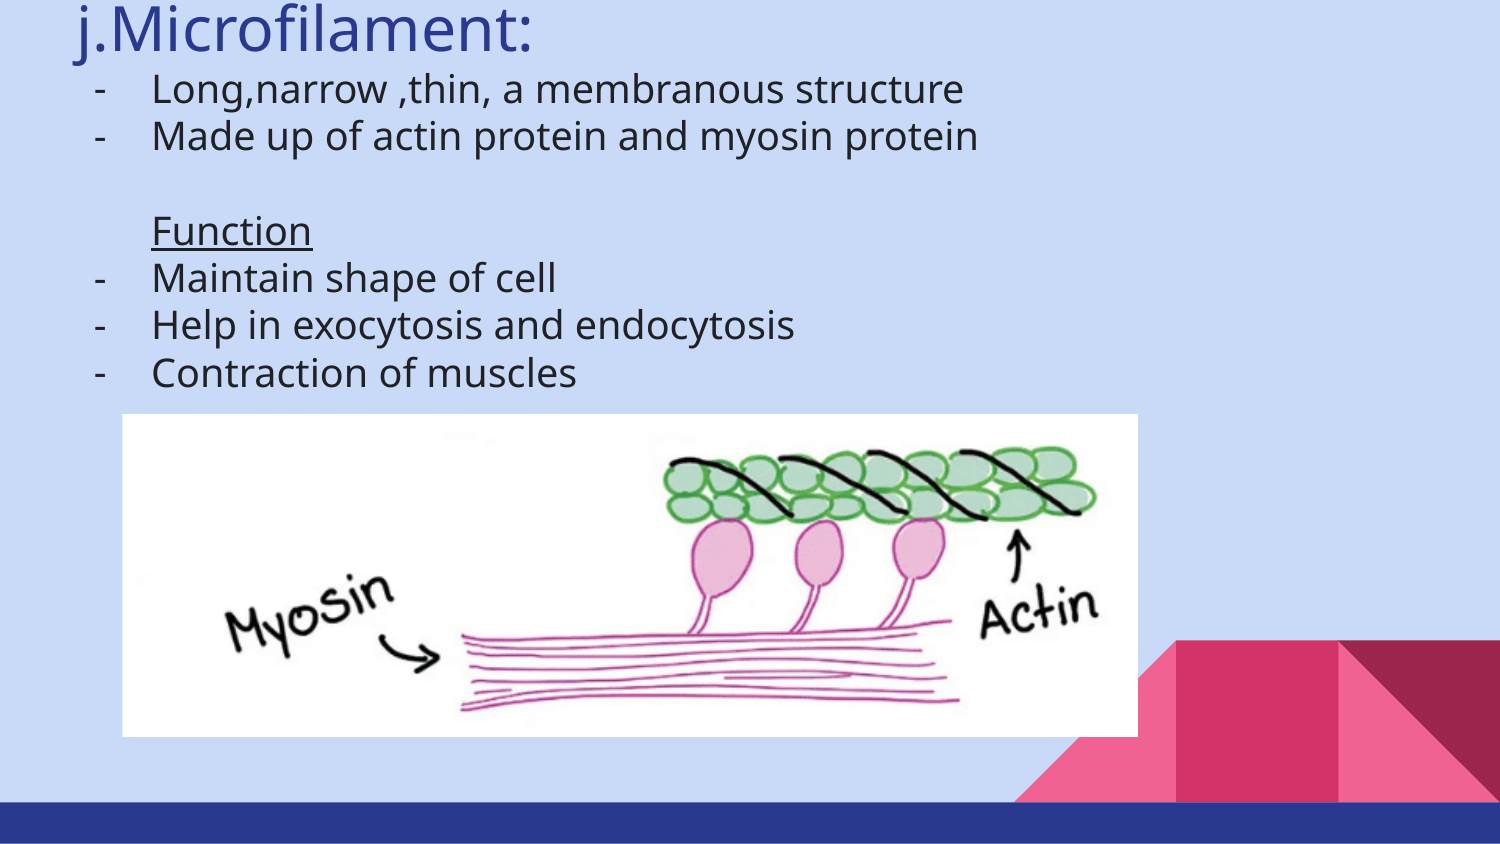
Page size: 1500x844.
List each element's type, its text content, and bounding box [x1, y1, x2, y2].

title j.Microfilament: Long,narrow ,thin, a membranous structure Made up of actin protein and myosin protein Function Maintain shape of cell Help in exocytosis and endocytosis Contraction of muscles [61, 0, 1459, 805]
picture [122, 414, 1139, 738]
